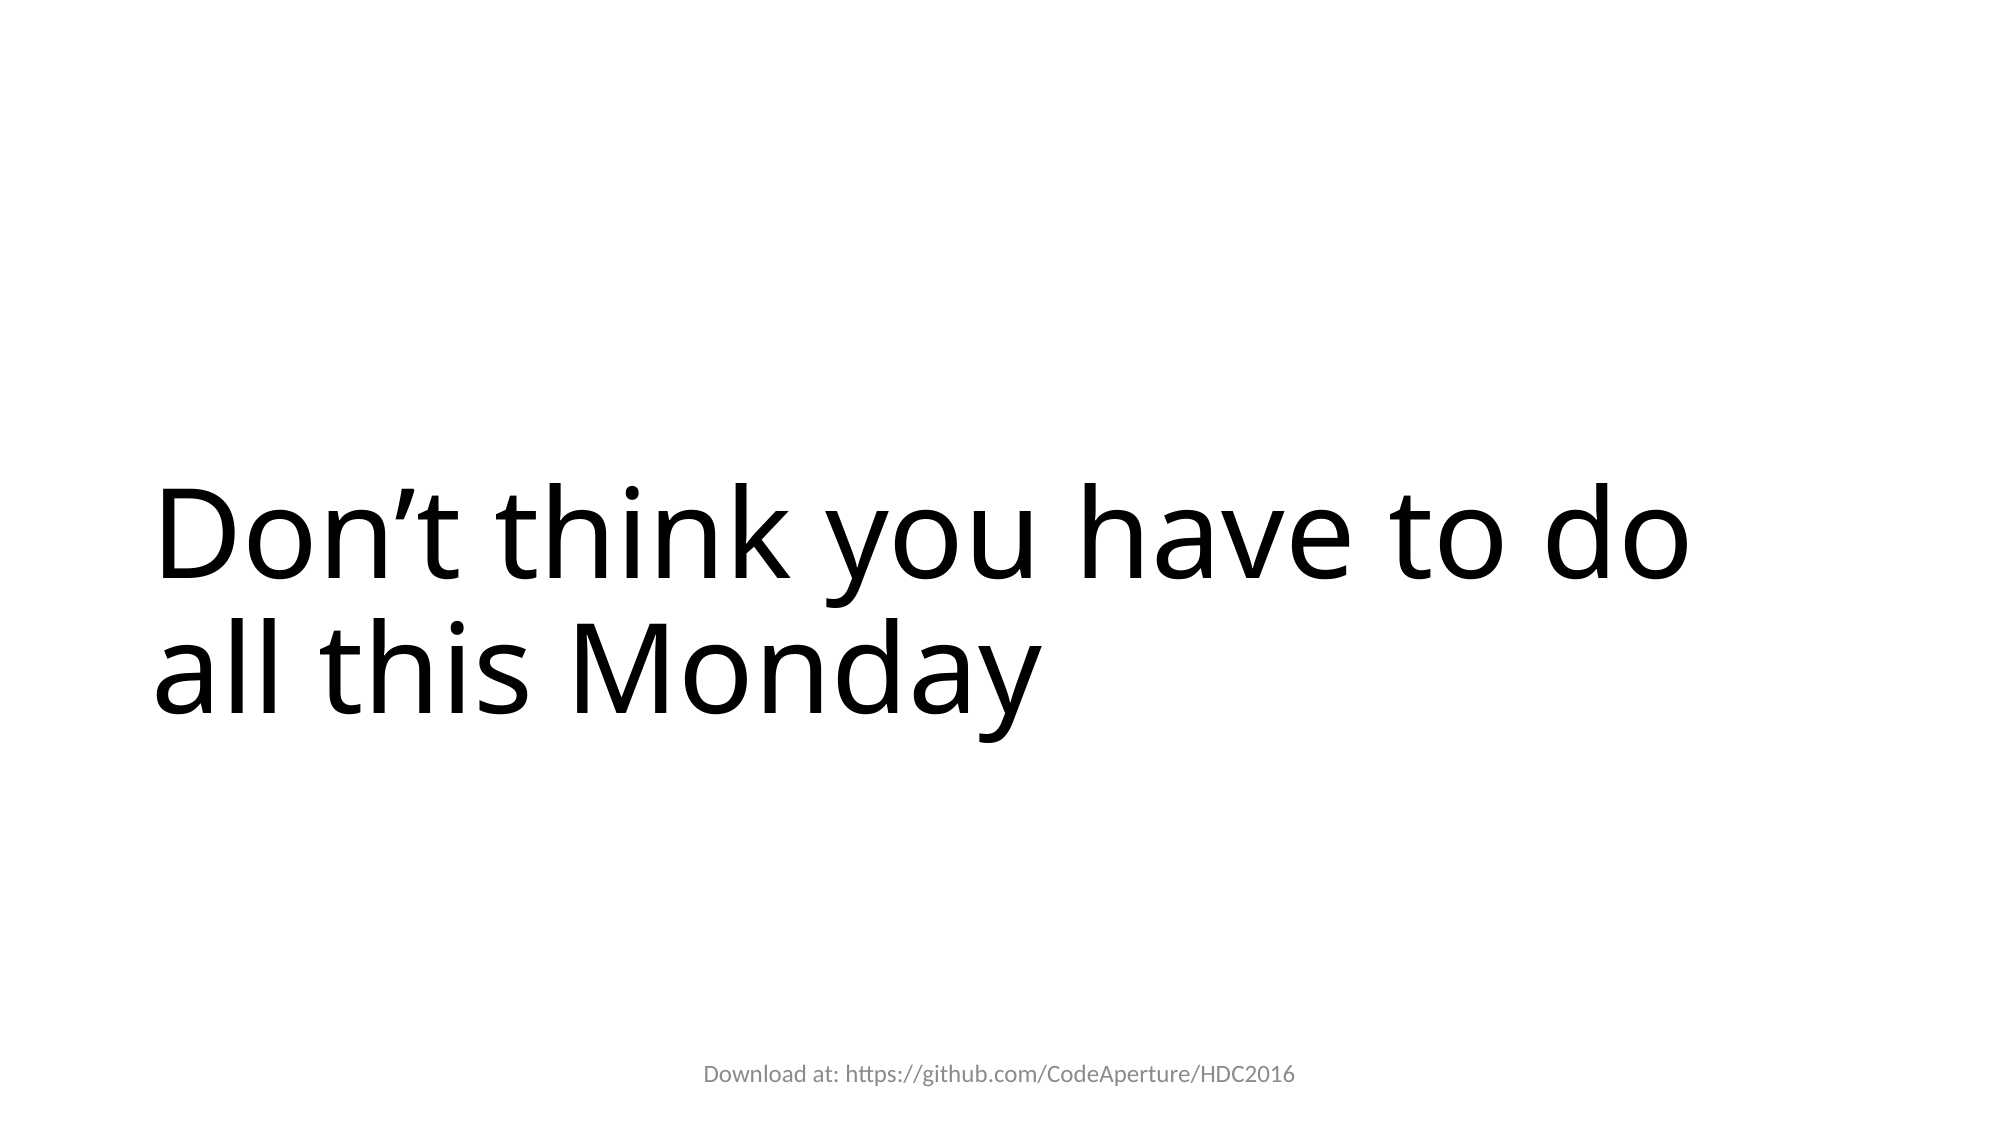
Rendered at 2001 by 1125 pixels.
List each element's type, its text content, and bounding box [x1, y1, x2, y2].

title Don’t think you have to do all this Monday [136, 280, 1862, 749]
footer Download at: https://github.com/CodeAperture/HDC2016 [662, 1042, 1338, 1103]
